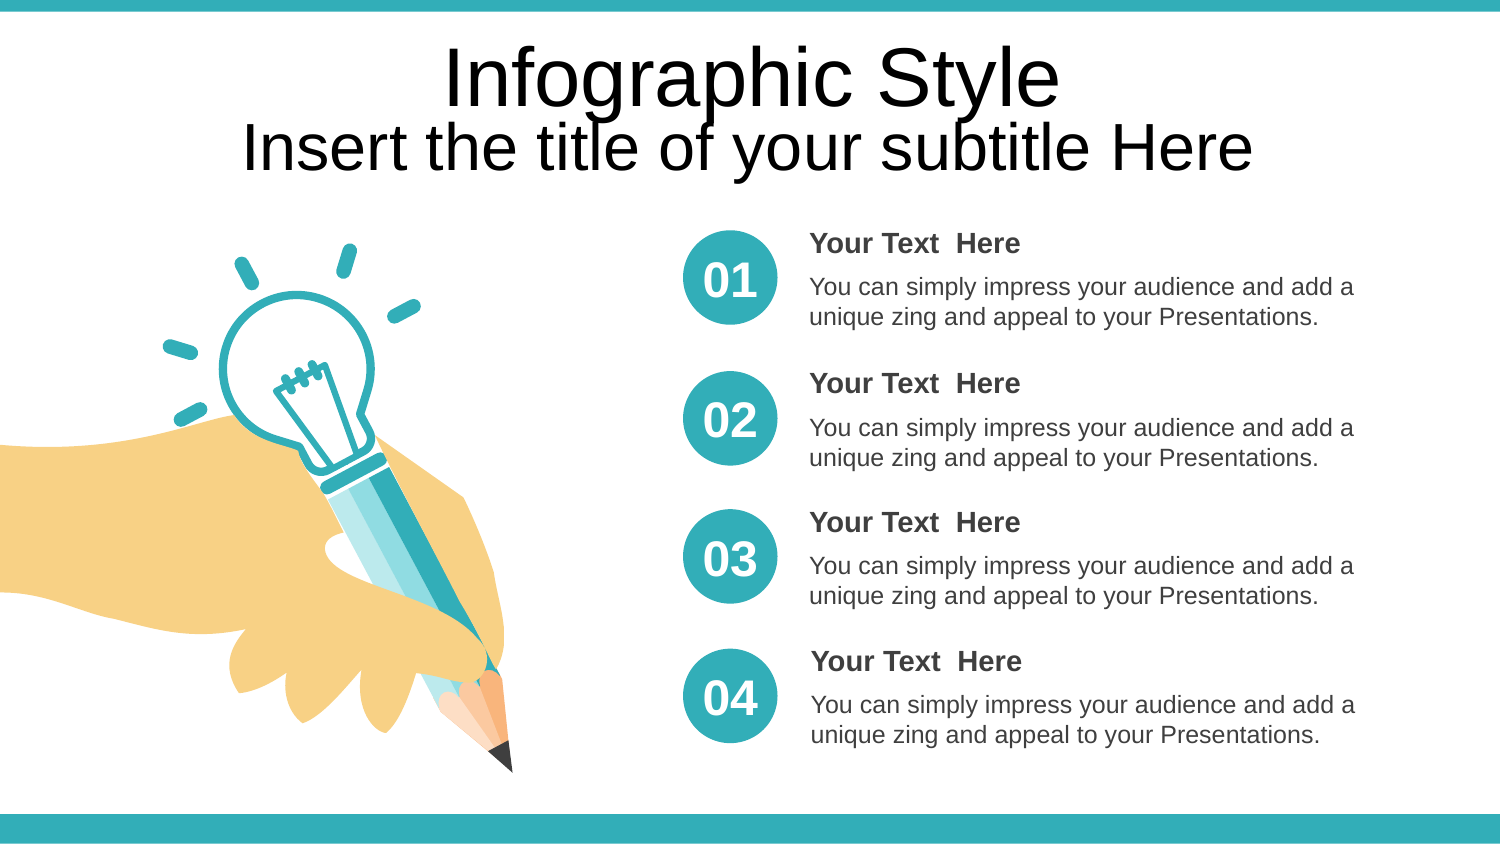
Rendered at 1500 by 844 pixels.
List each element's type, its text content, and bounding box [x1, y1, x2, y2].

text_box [240, 221, 515, 807]
text_box 01 [677, 239, 784, 316]
text_box [703, 595, 758, 604]
text_box [703, 457, 758, 466]
text_box [702, 648, 759, 658]
text_box [702, 316, 758, 325]
text_box [0, 415, 235, 635]
text_box 02 [677, 380, 784, 457]
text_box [793, 357, 1397, 480]
text_box [229, 644, 235, 687]
subtitle Insert the title of your subtitle Here [1, 121, 1496, 167]
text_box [793, 216, 1397, 339]
text_box [702, 230, 758, 239]
text_box 04 [677, 658, 784, 734]
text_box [795, 634, 1399, 758]
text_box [793, 495, 1397, 618]
title Infographic Style [2, 23, 1500, 123]
text_box [702, 371, 758, 380]
text_box [702, 734, 759, 744]
text_box 03 [677, 518, 784, 595]
text_box [702, 509, 758, 518]
